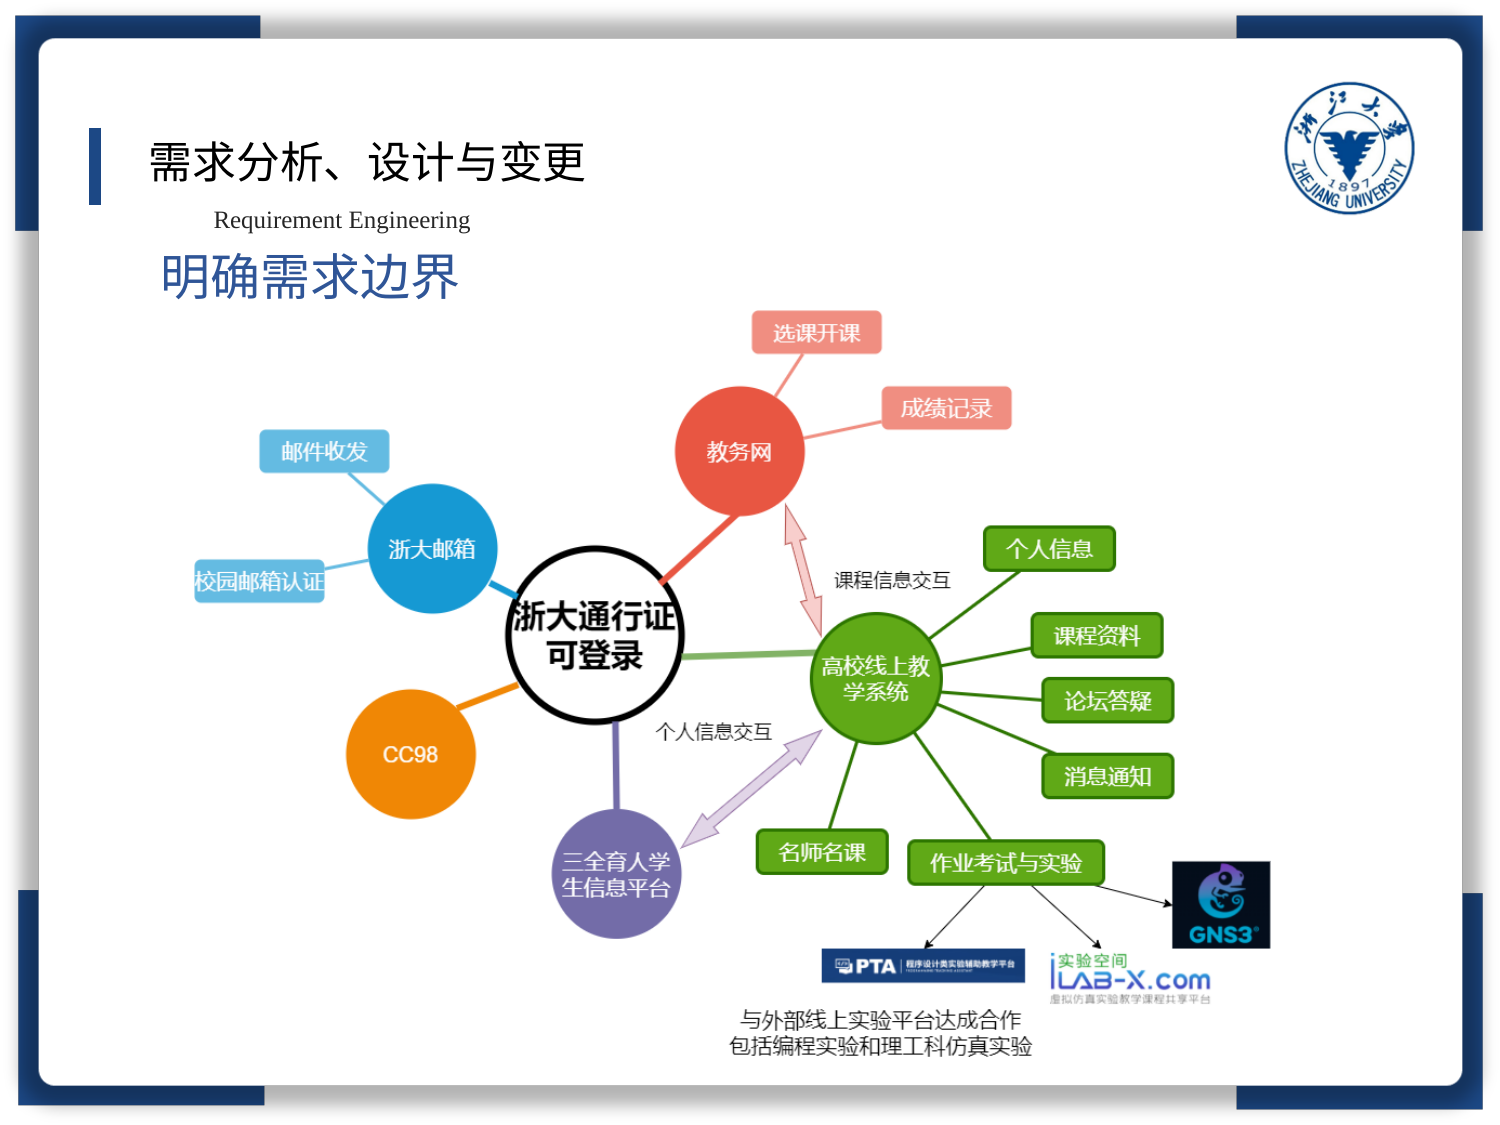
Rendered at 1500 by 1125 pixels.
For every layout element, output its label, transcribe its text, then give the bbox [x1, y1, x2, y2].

picture [0, 0, 1500, 1125]
text_box 明确需求边界 [52, 238, 570, 314]
text_box 需求分析、设计与变更 [134, 127, 636, 195]
text_box Requirement Engineering [157, 195, 527, 238]
